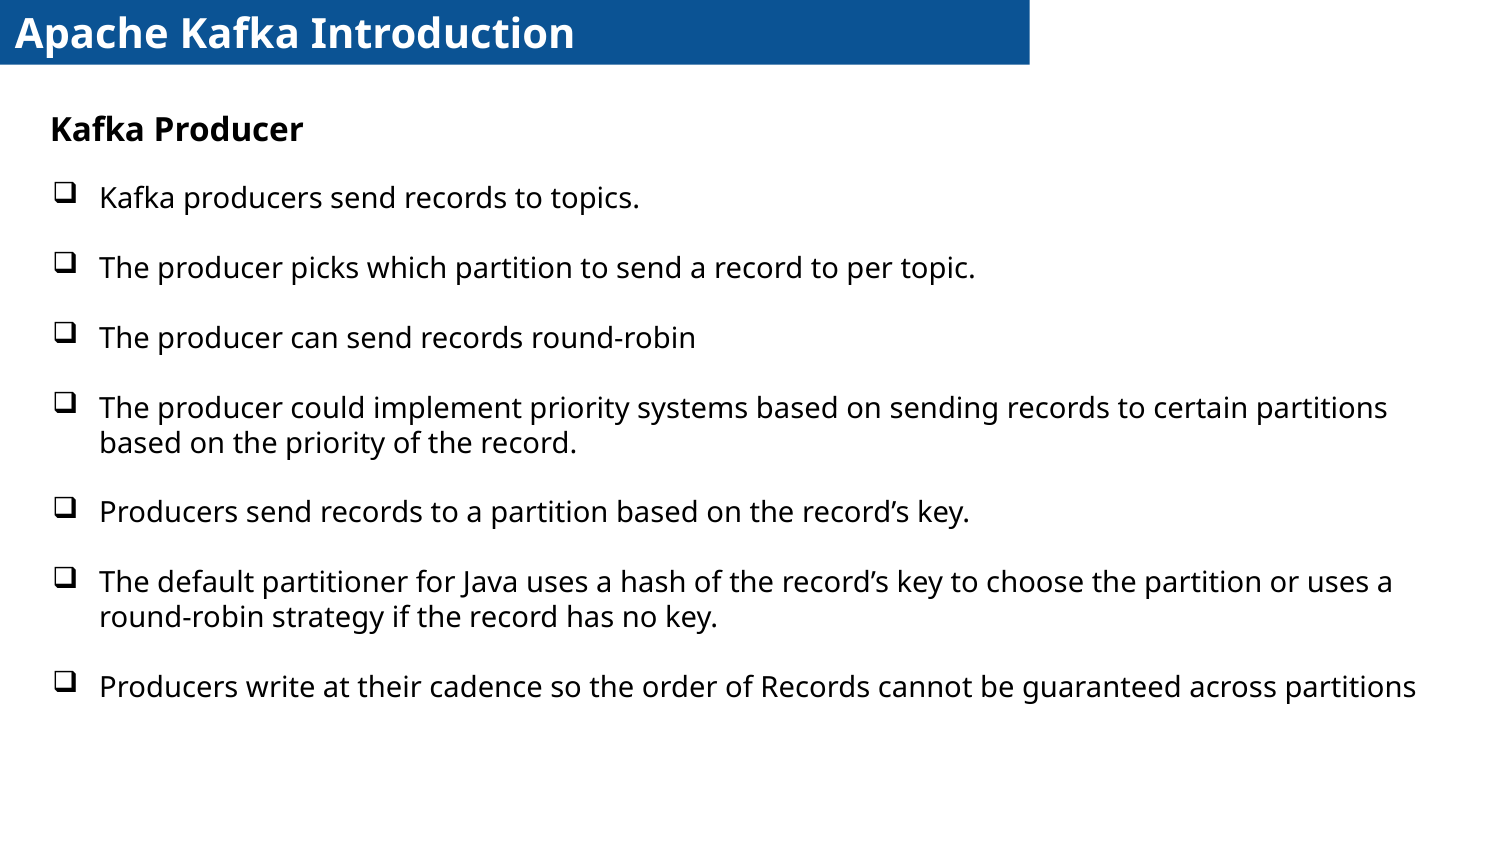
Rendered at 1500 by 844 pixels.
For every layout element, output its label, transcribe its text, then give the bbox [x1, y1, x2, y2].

text_box Apache Kafka Introduction [0, 0, 1030, 65]
text_box Kafka producers send records to topics. The producer picks which partition to send a record to per topic. The producer can send records round-robin The producer could implement priority systems based on sending records to certain partitions based on the priority of the record. Producers send records to a partition based on the record’s key. The default partitioner for Java uses a hash of the record’s key to choose the partition or uses a round-robin strategy if the record has no key. Producers write at their cadence so the order of Records cannot be guaranteed across partitions [37, 171, 1463, 816]
text_box Kafka Producer [14, 80, 767, 156]
